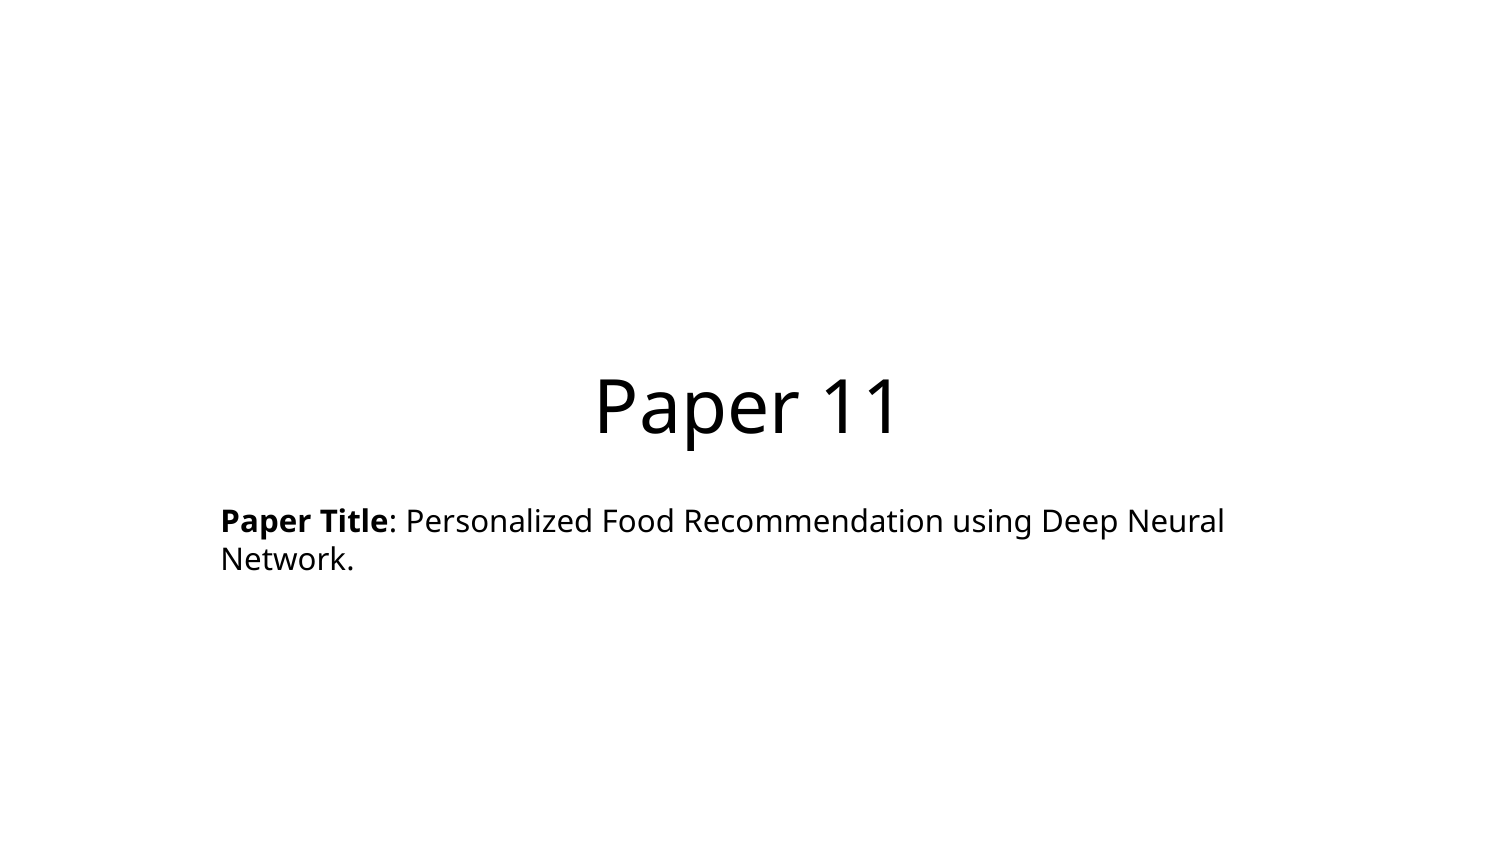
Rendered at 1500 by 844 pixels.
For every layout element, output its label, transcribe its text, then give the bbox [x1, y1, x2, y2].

text_box Paper Title: Personalized Food Recommendation using Deep Neural Network. [205, 486, 1345, 592]
title Paper 11 [51, 334, 1449, 473]
